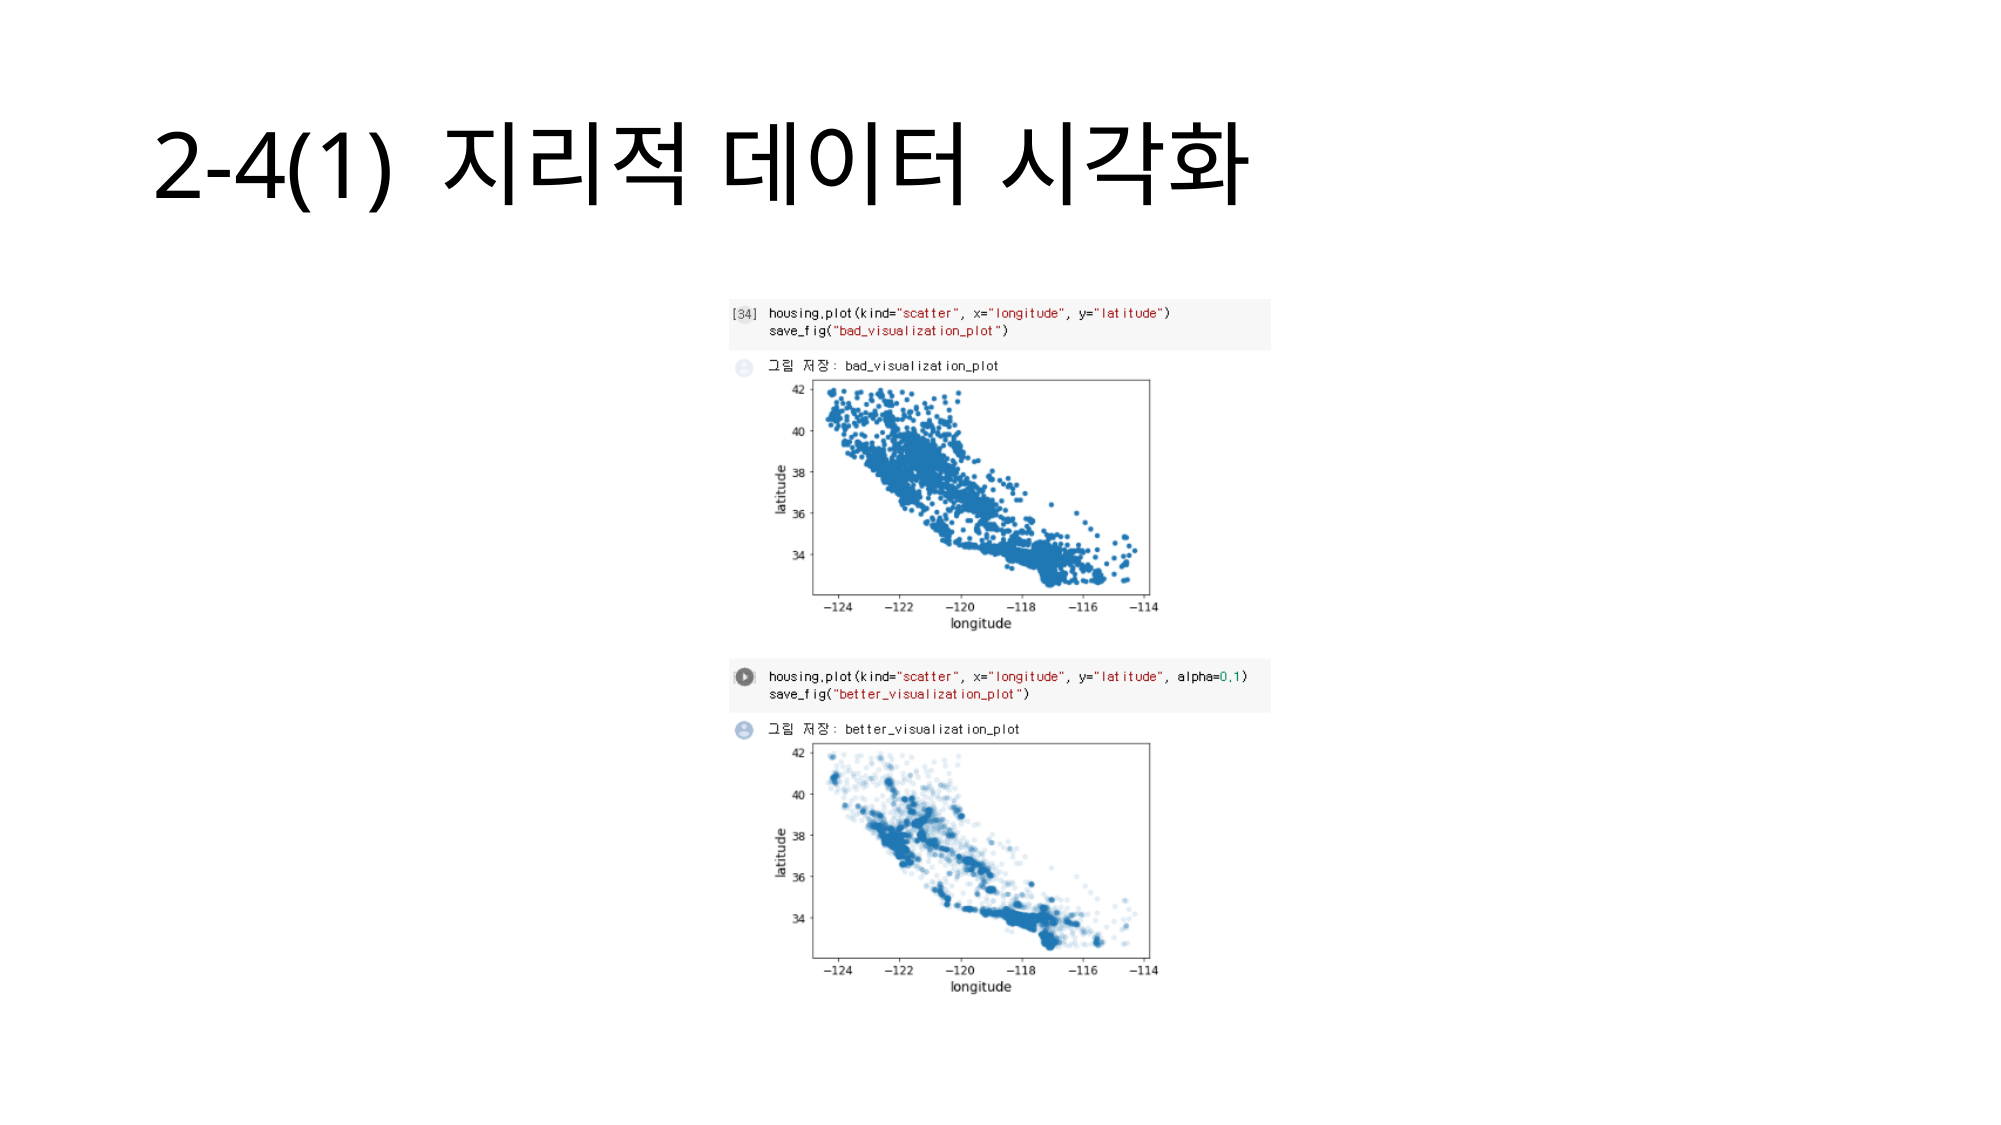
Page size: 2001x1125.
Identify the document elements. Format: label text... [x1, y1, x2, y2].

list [729, 299, 1271, 1014]
title 2-4(1) 지리적 데이터 시각화 [137, 59, 1863, 278]
